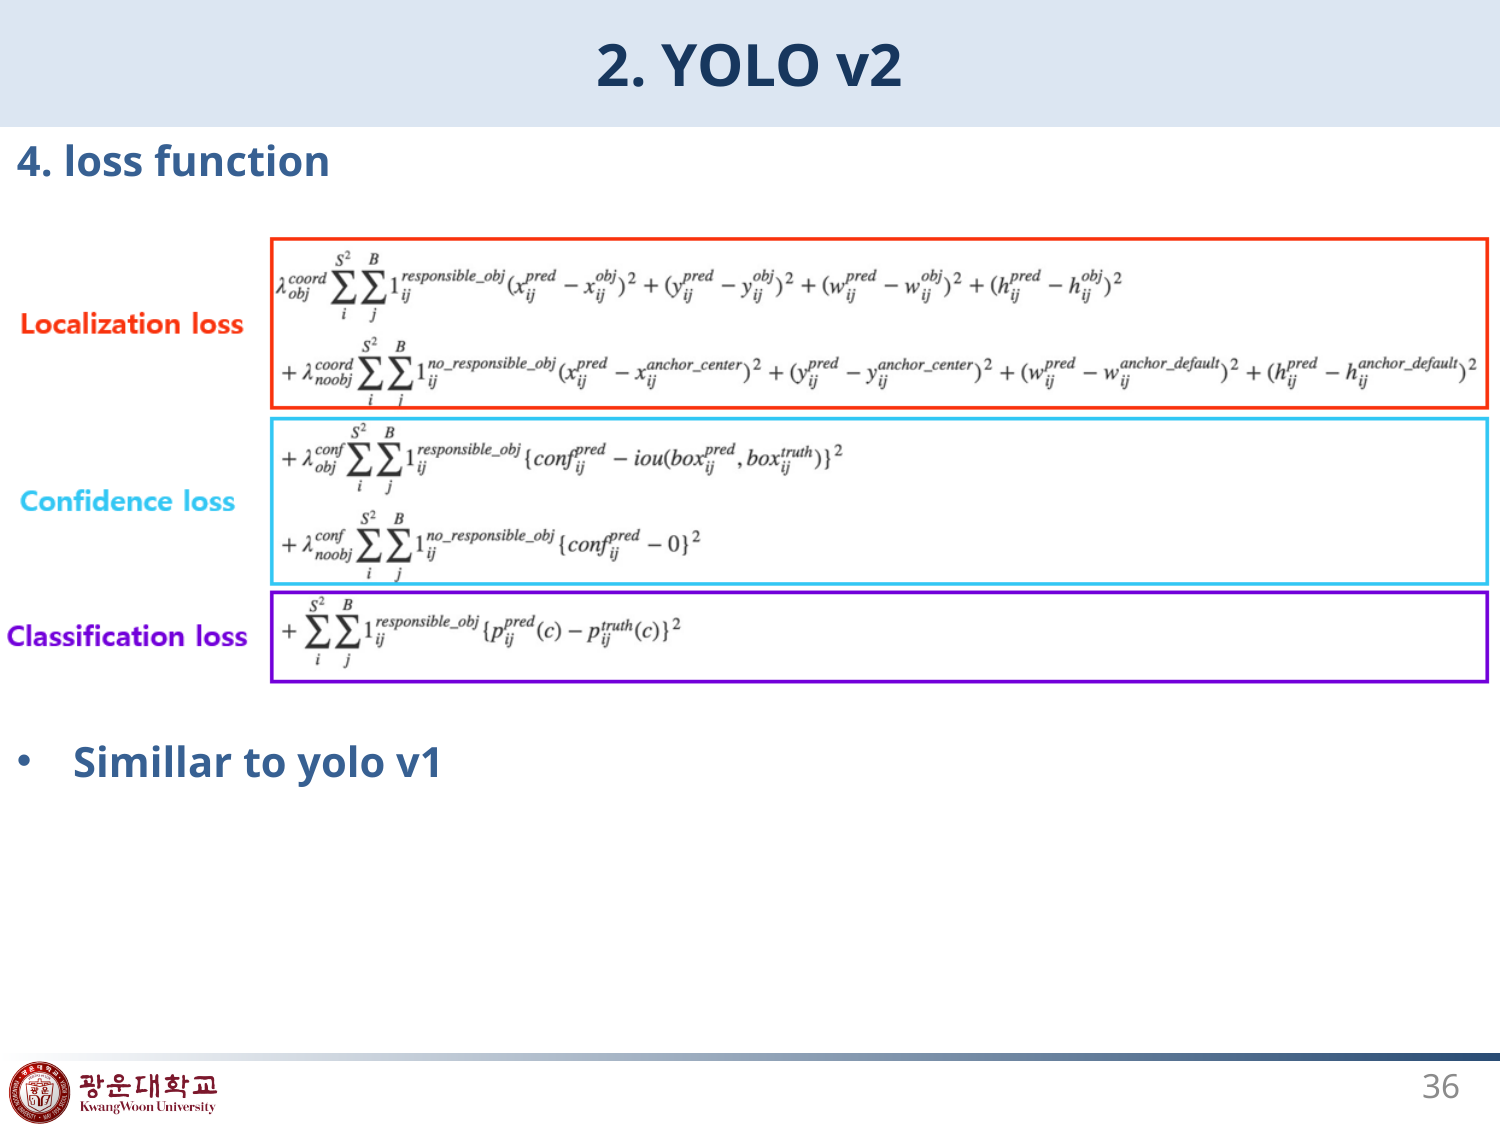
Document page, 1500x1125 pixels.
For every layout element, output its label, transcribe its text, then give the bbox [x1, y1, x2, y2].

title 2. YOLO v2 [0, 0, 1500, 127]
text_box 4. loss function Simillar to yolo v1 [1, 698, 1500, 1074]
picture [3, 1074, 219, 1124]
slide_number 36 [1125, 1074, 1475, 1119]
picture [0, 229, 1500, 693]
text_box 4. loss function Simillar to yolo v1 [1, 126, 1500, 229]
